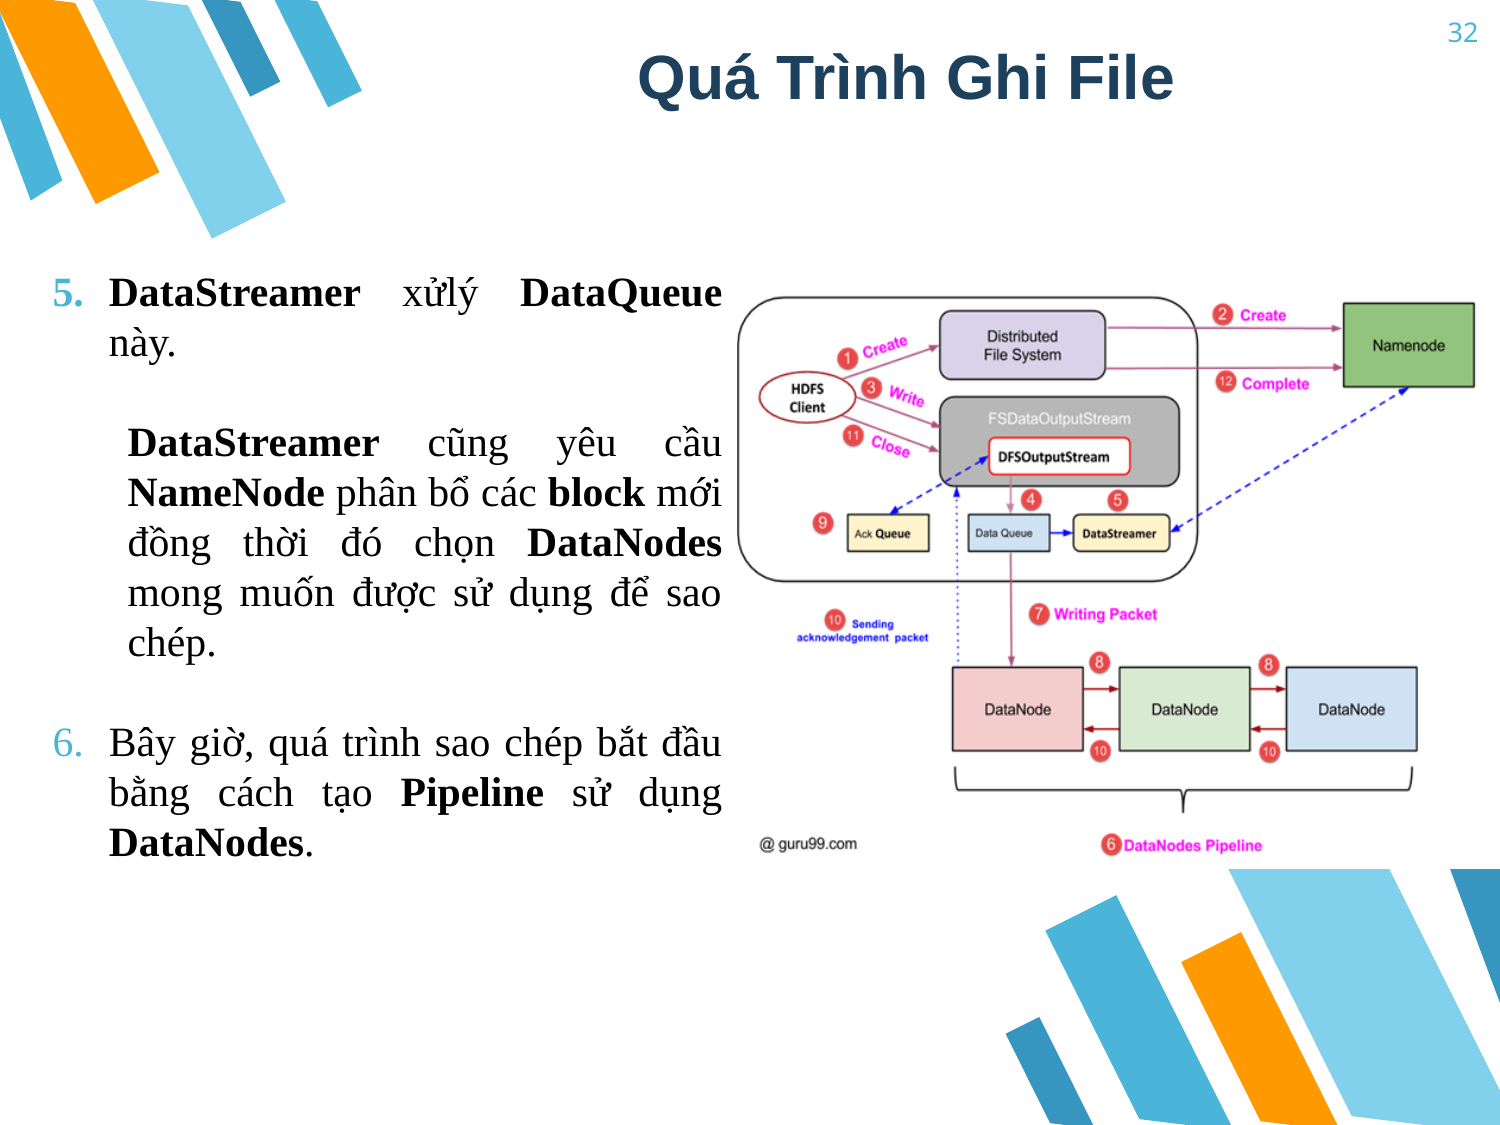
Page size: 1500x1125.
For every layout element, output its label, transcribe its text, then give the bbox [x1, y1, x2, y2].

slide_number 32 [1403, 0, 1494, 87]
list DataStreamer xửlý DataQueue này. DataStreamer cũng yêu cầu NameNode phân bổ các block mới đồng thời đó chọn DataNodes mong muốn được sử dụng để sao chép. Bây giờ, quá trình sao chép bắt đầu bằng cách tạo Pipeline sử dụng DataNodes. [37, 249, 738, 1063]
title Quá Trình Ghi File [362, 0, 1450, 149]
picture [737, 268, 1500, 869]
